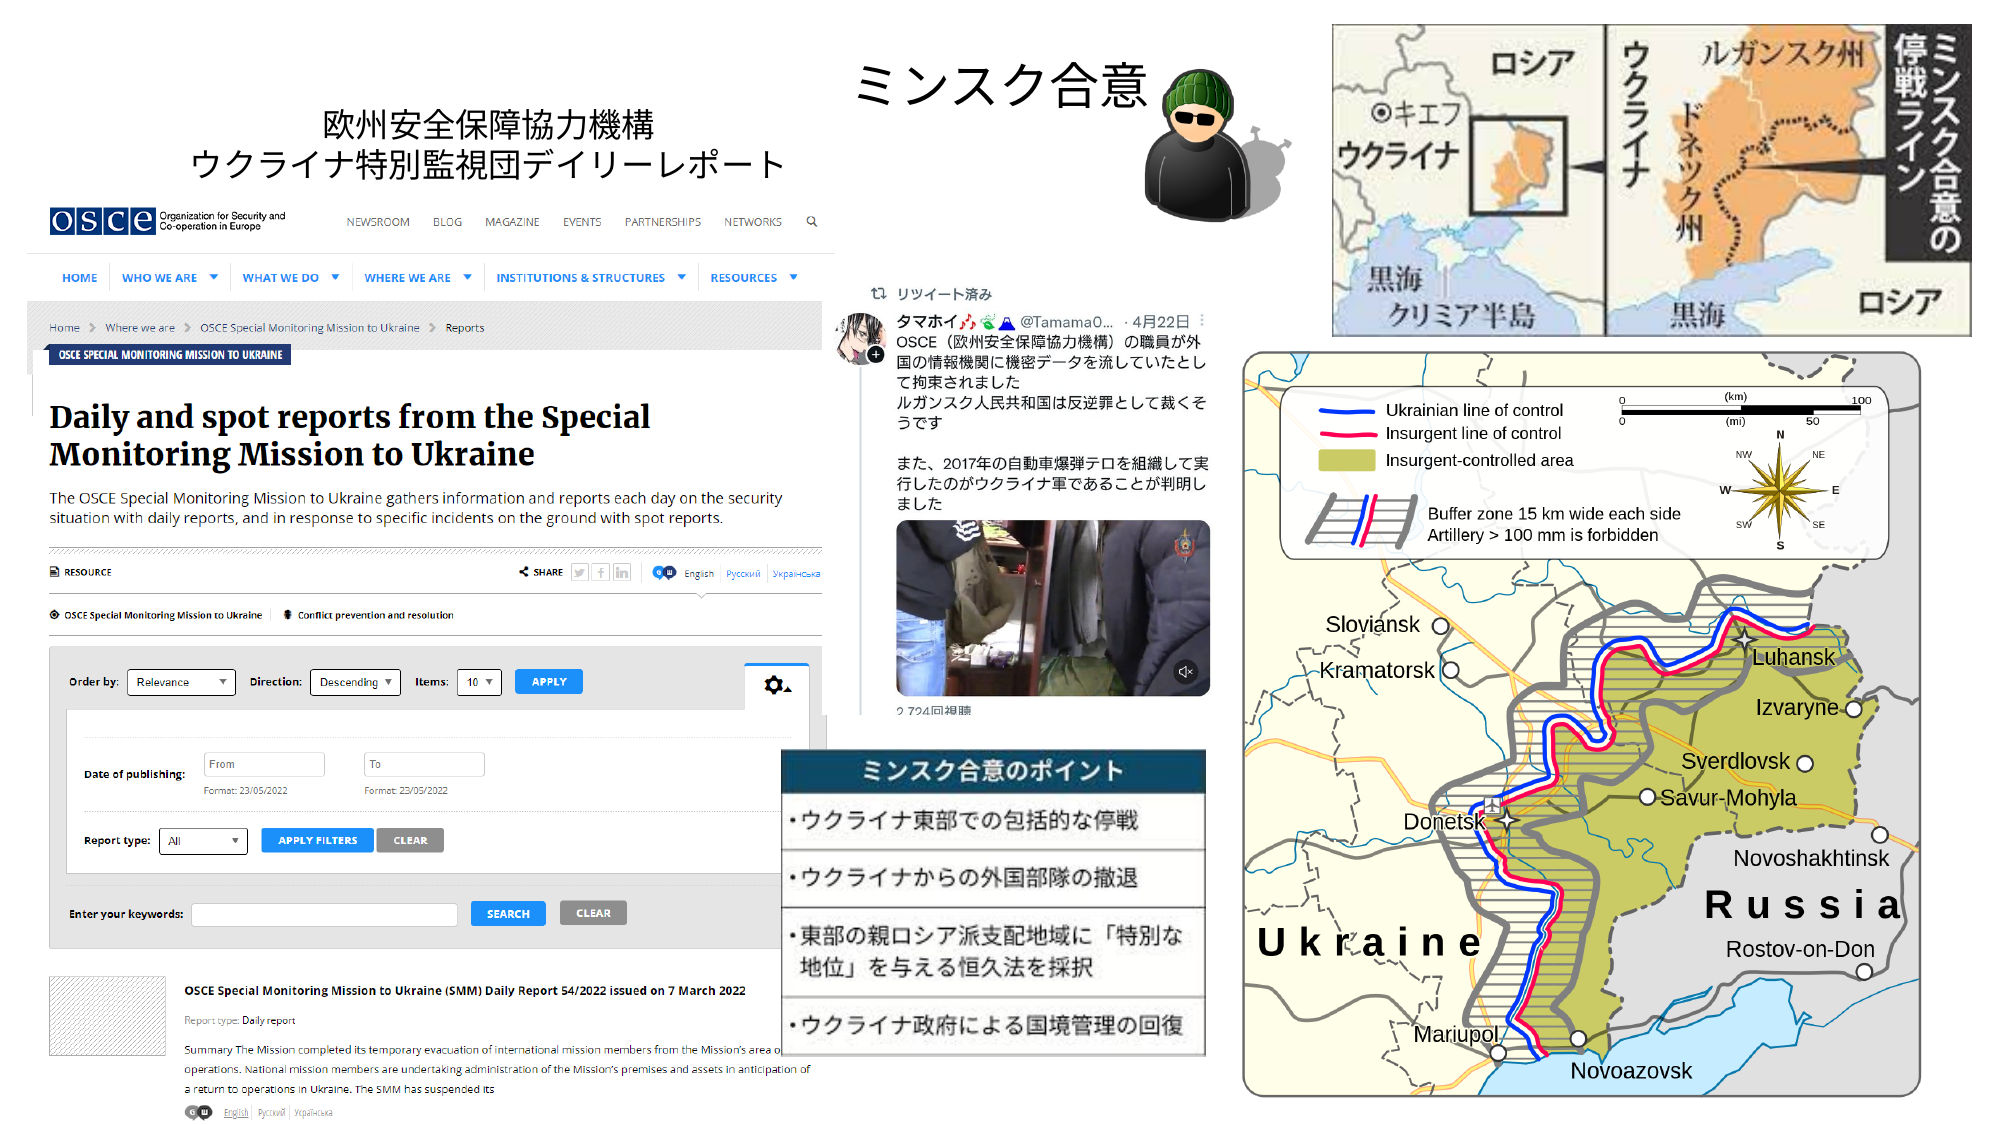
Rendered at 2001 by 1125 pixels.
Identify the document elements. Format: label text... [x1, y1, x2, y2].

text_box 欧州安全保障協力機構 ウクライナ特別監視団デイリーレポート [137, 96, 841, 192]
text_box ミンスク合意 [76, 47, 1332, 123]
picture [27, 188, 1218, 1125]
picture [1332, 24, 1972, 337]
picture [1239, 348, 1924, 1101]
picture [1143, 68, 1292, 225]
